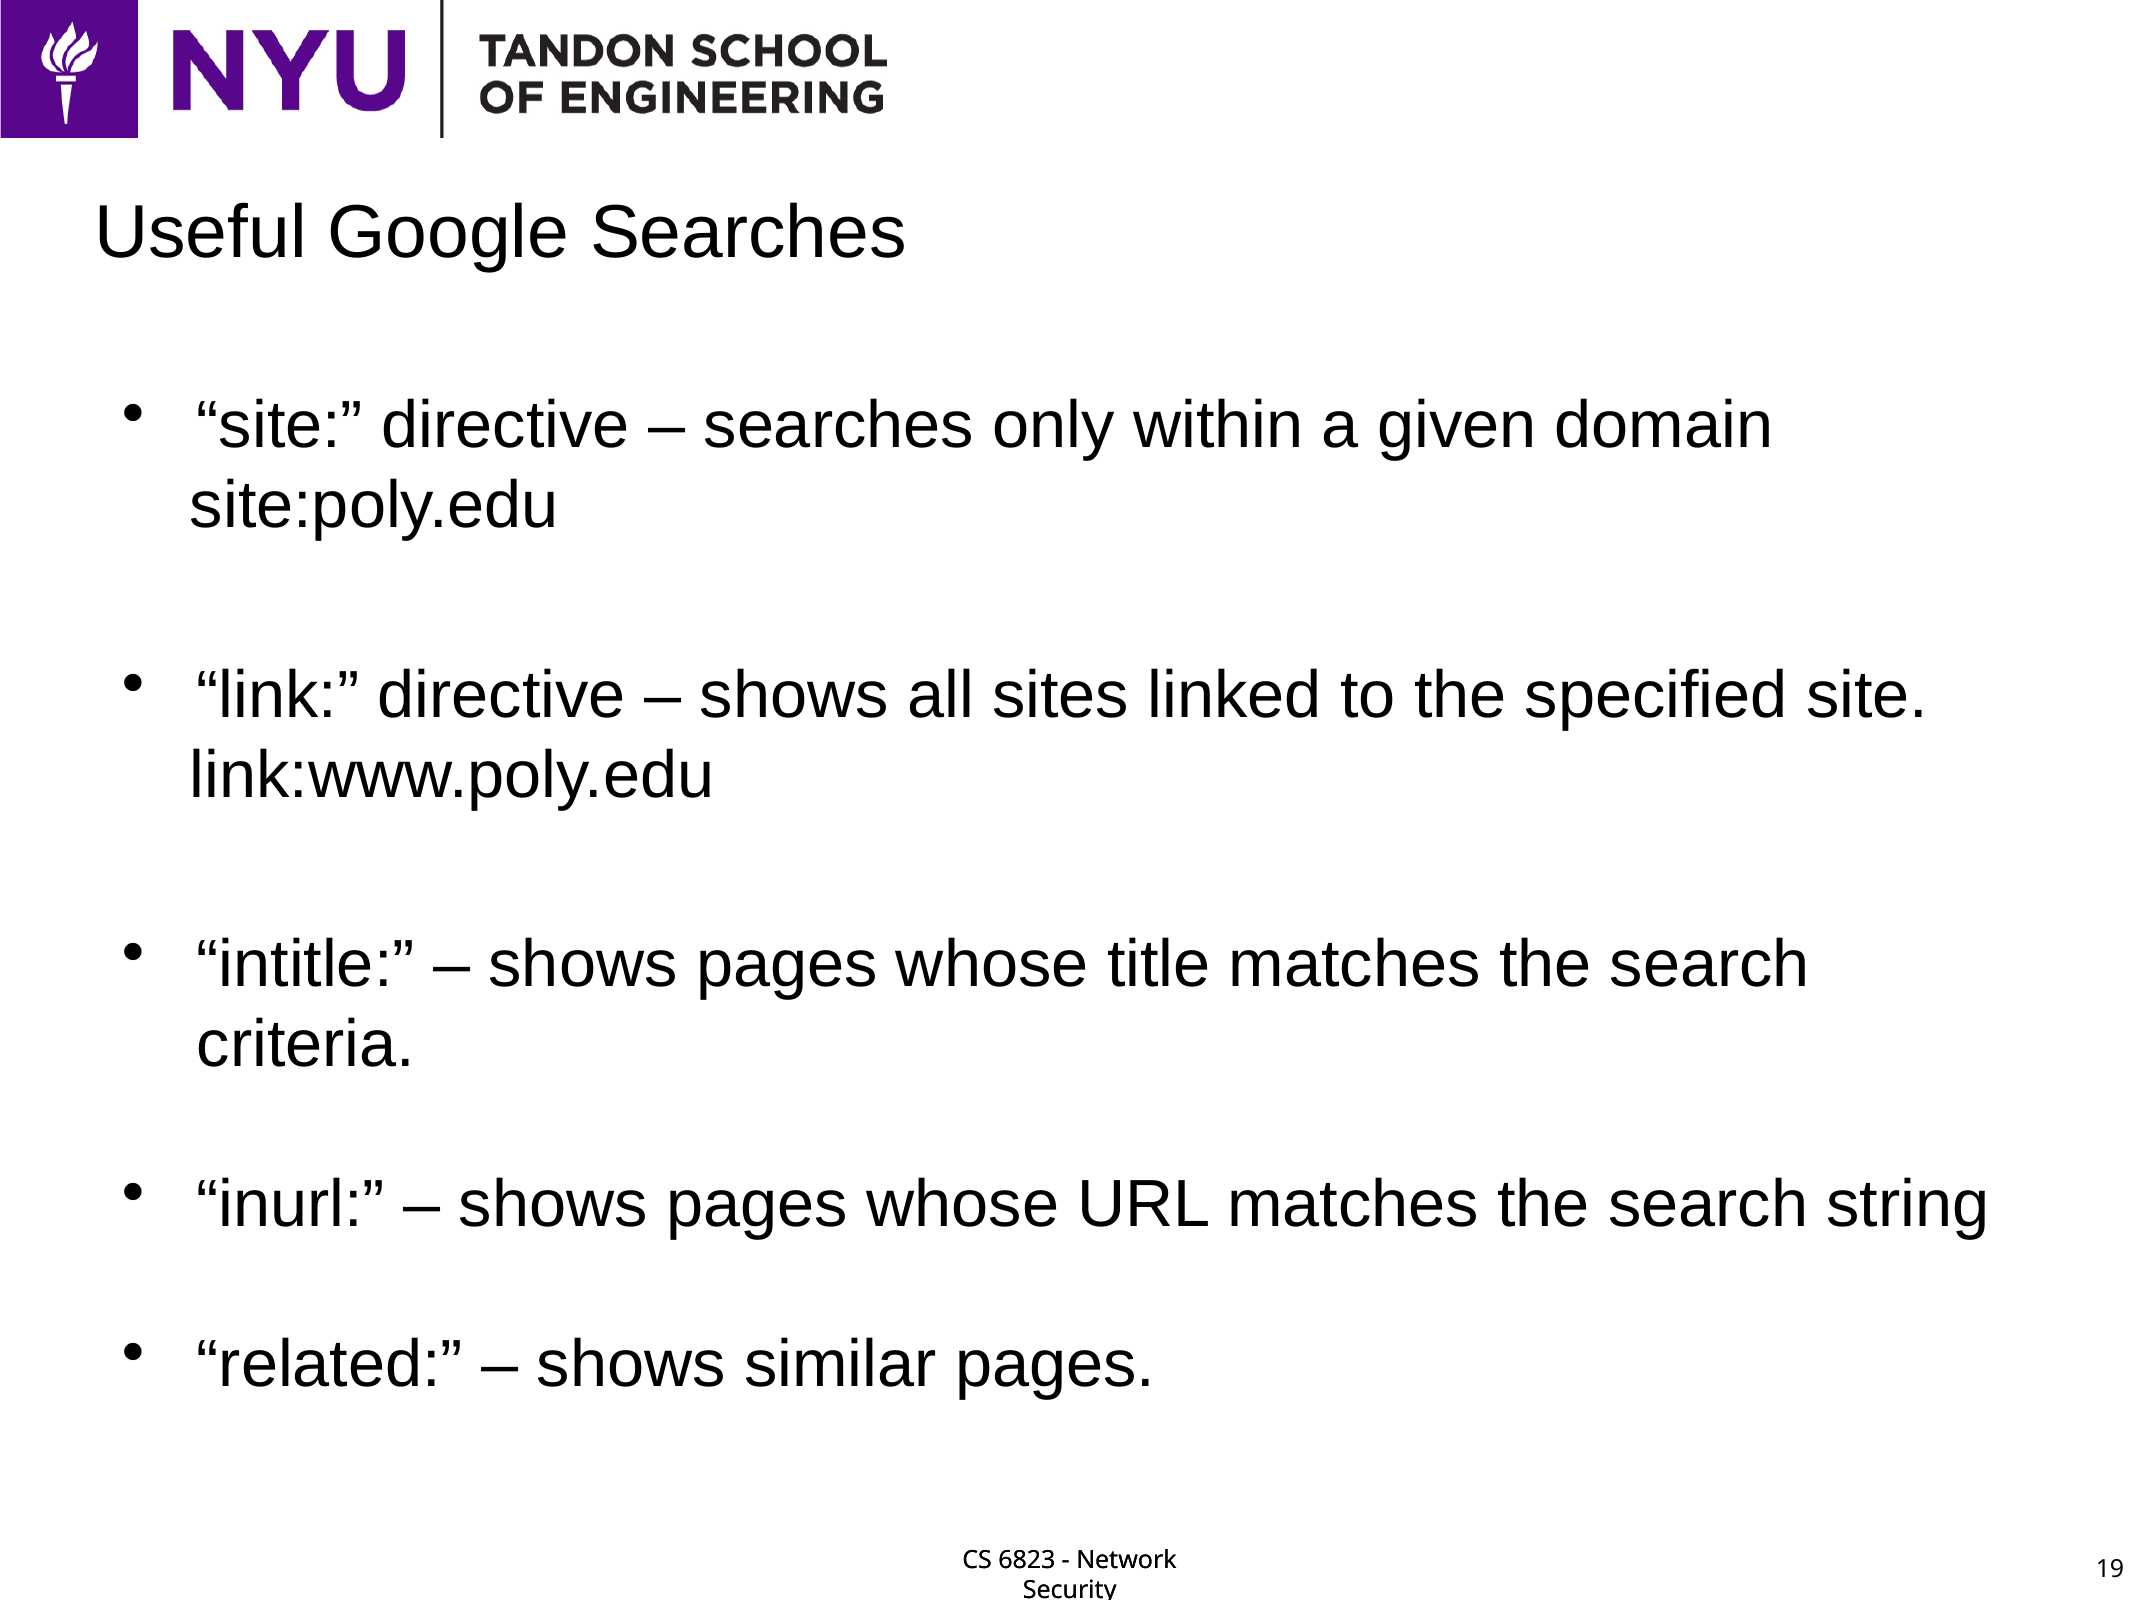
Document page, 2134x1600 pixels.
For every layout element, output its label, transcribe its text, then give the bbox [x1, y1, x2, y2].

list “site:” directive – searches only within a given domain site:poly.edu “link:” directive – shows all sites linked to the specified site. link:www.poly.edu “intitle:” – shows pages whose title matches the search criteria. “inurl:” – shows pages whose URL matches the search string “related:” – shows similar pages. [106, 373, 2027, 1430]
title Useful Google Searches [79, 174, 1999, 274]
text_box CS 6823 - Network Security [912, 1559, 1228, 1589]
text_box 19 [2042, 1552, 2134, 1586]
picture [0, 0, 887, 138]
